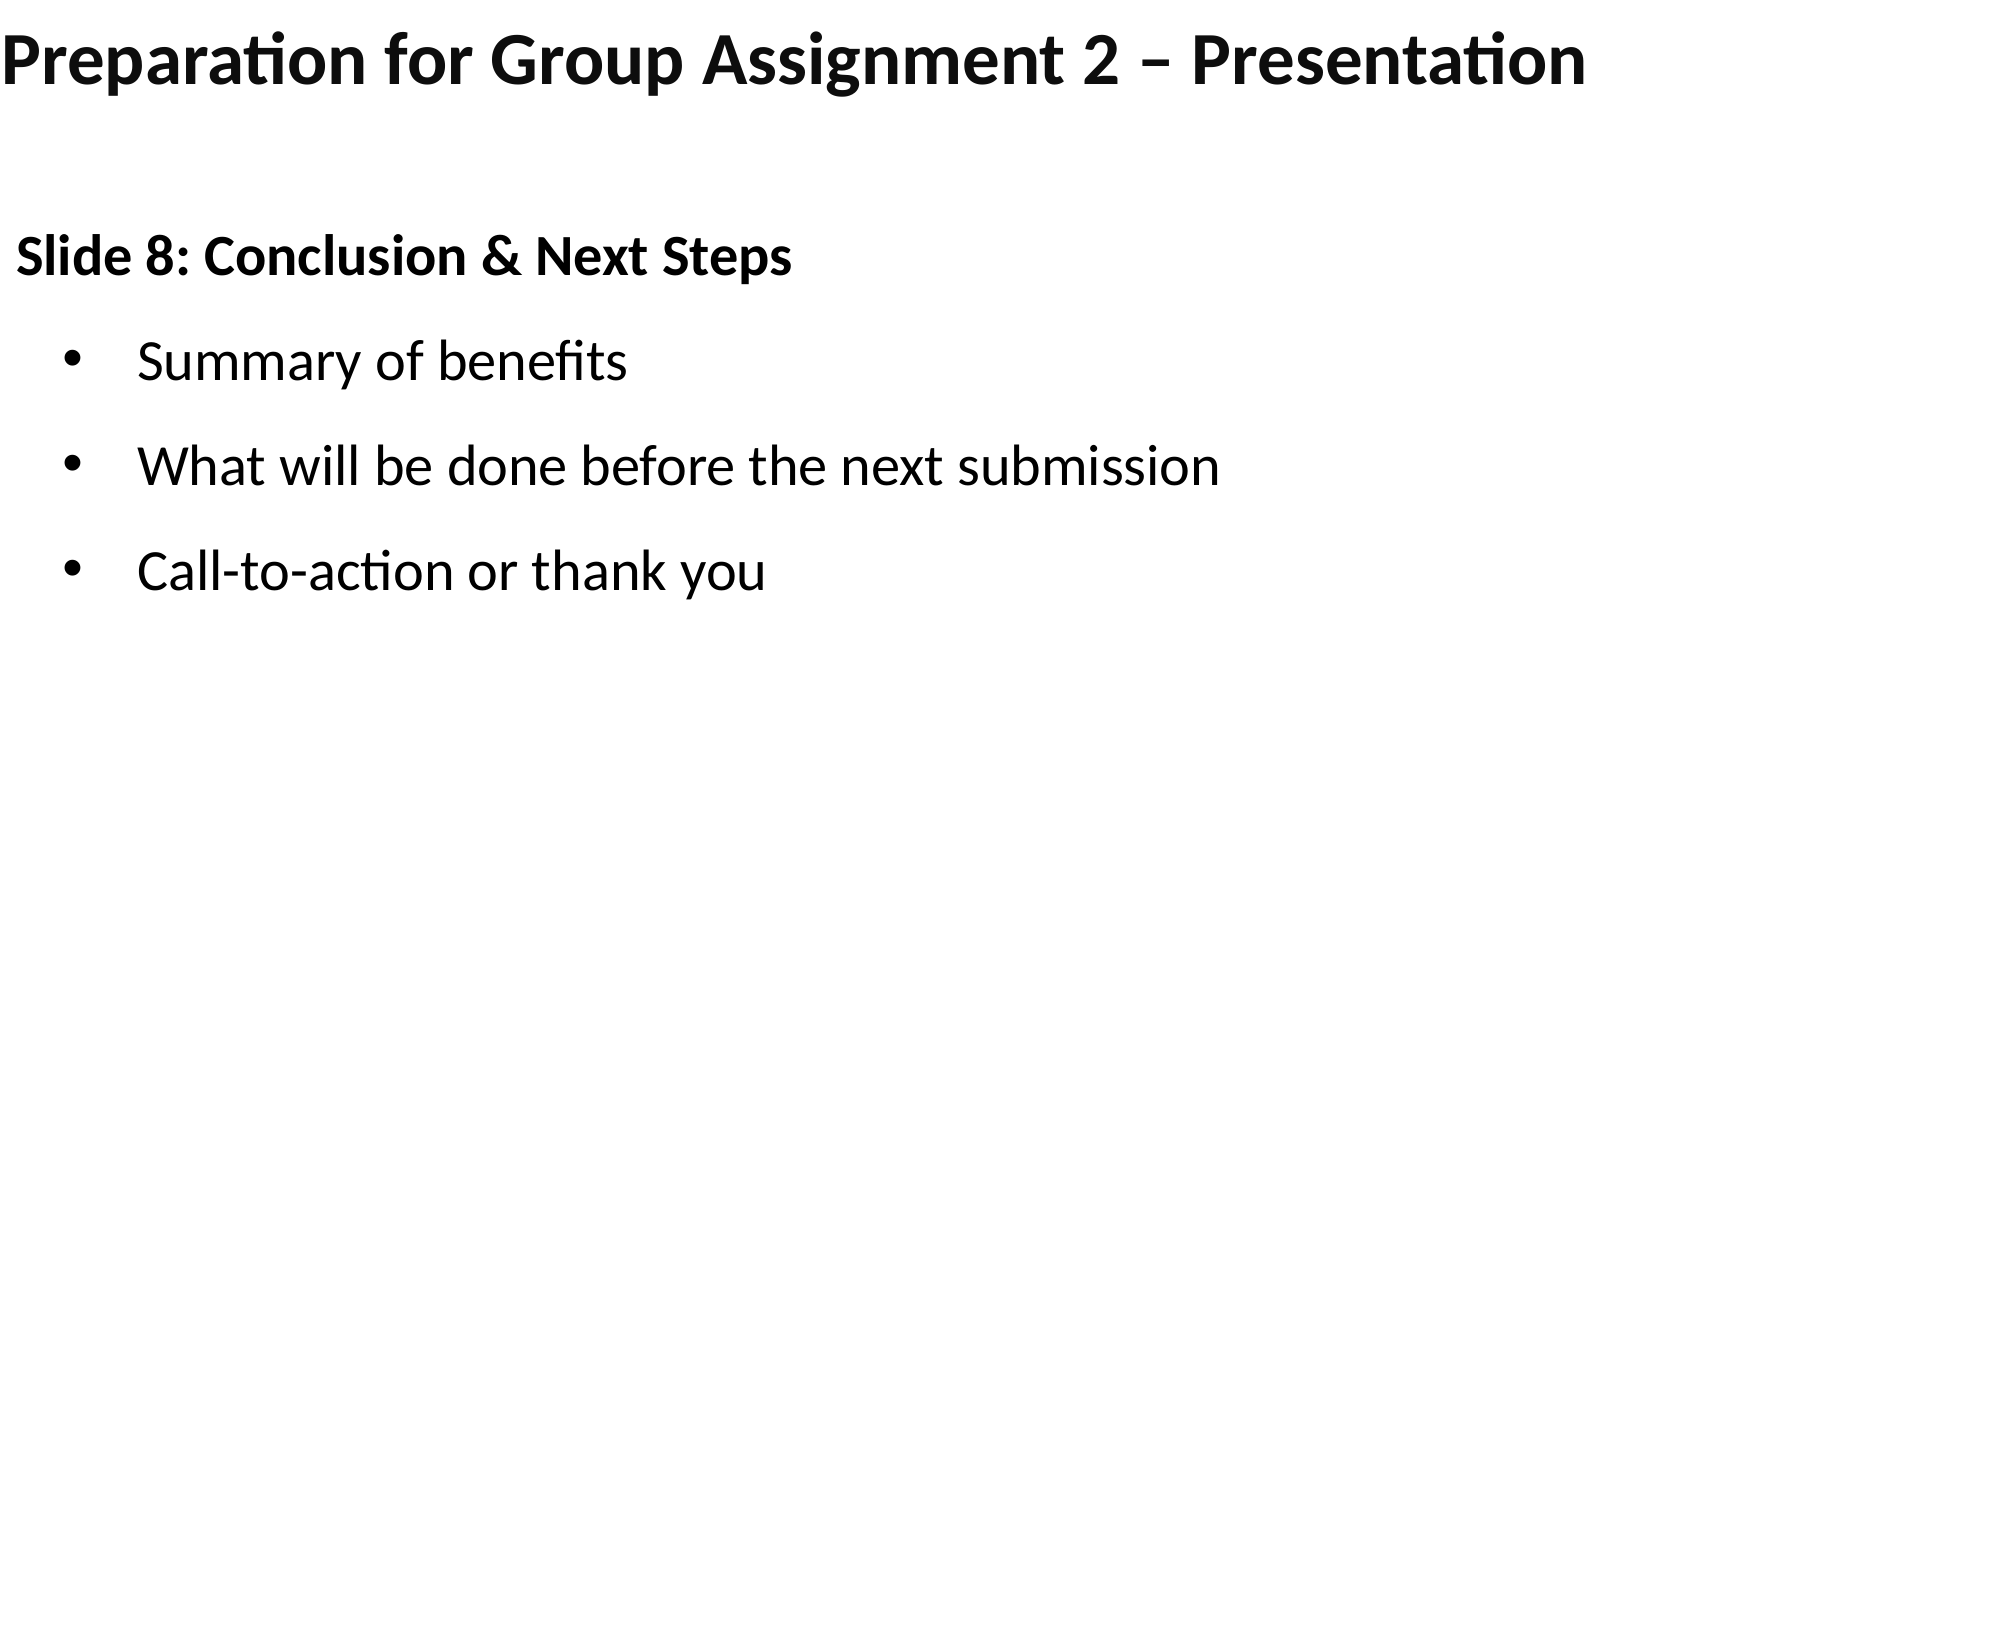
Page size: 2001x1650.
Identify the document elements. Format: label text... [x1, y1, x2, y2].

title Preparation for Group Assignment 2 – Presentation [1, 2, 2000, 100]
text_box Slide 8: Conclusion & Next Steps Summary of benefits What will be done before the next submission Call-to-action or thank you [1, 174, 2000, 610]
